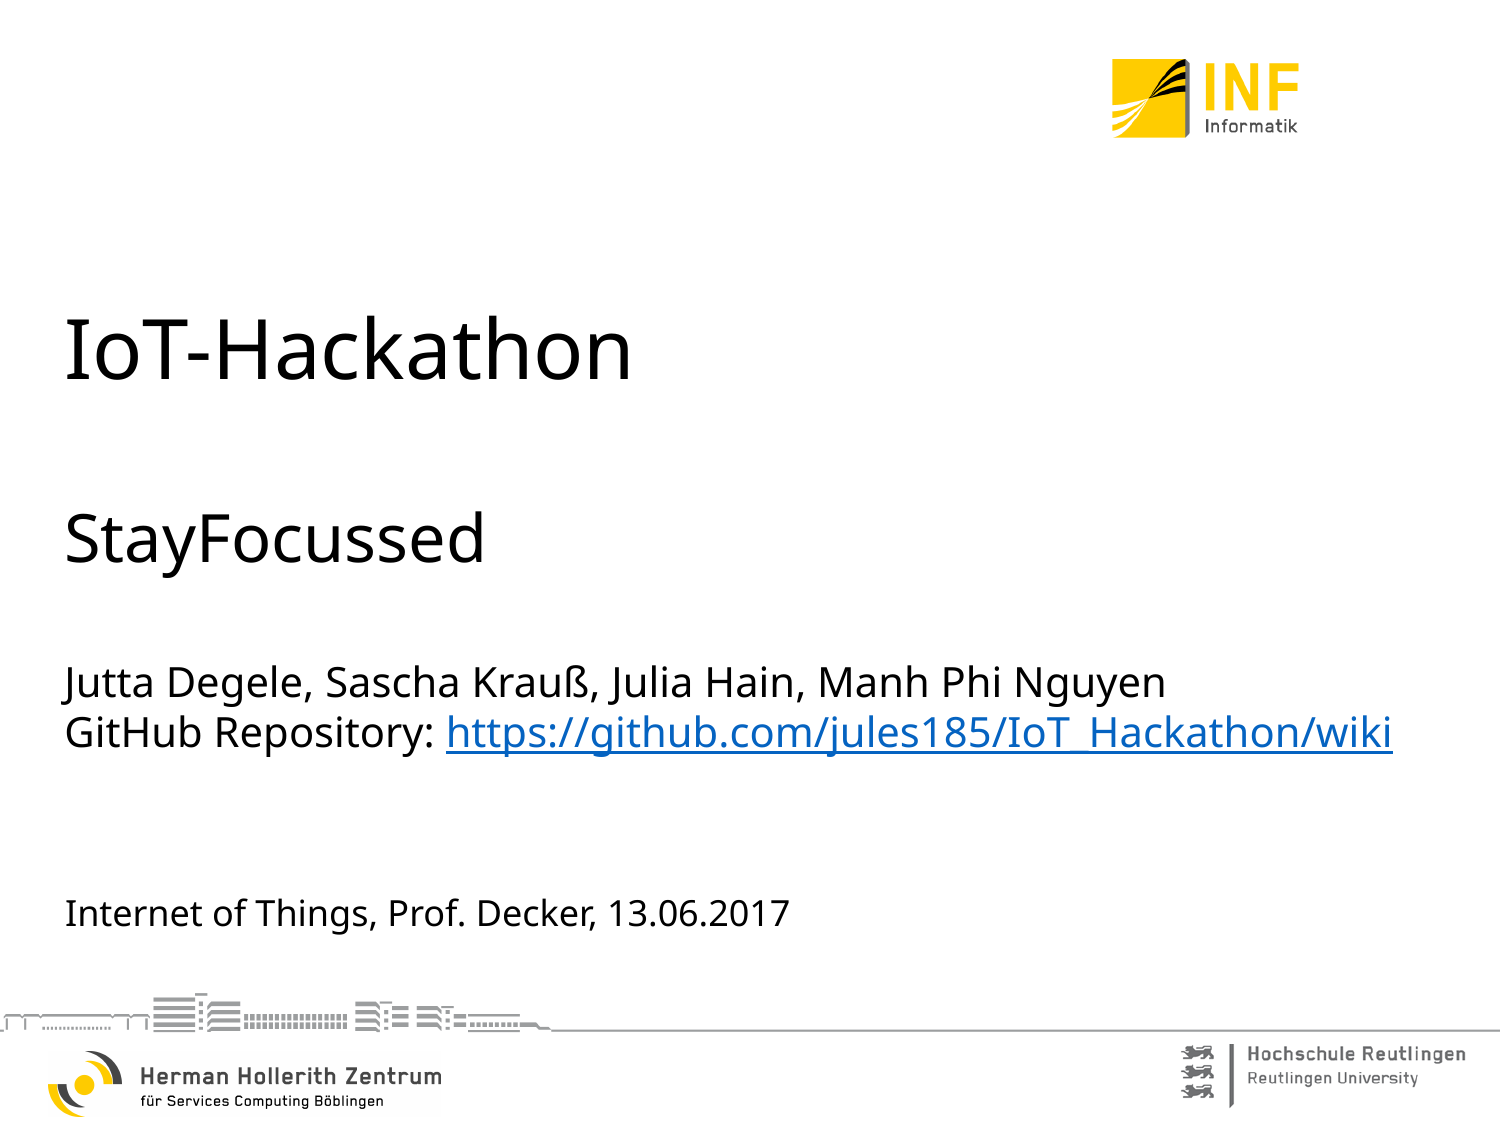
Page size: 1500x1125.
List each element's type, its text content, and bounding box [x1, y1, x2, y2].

title IoT-Hackathon StayFocussed Jutta Degele, Sascha Krauß, Julia Hain, Manh Phi Nguyen GitHub Repository: https://github.com/jules185/IoT_Hackathon/wiki [49, 346, 1487, 771]
picture [1107, 53, 1391, 143]
picture [48, 1051, 441, 1117]
picture [0, 984, 1500, 1113]
subtitle Internet of Things, Prof. Decker, 13.06.2017 [50, 887, 1444, 943]
